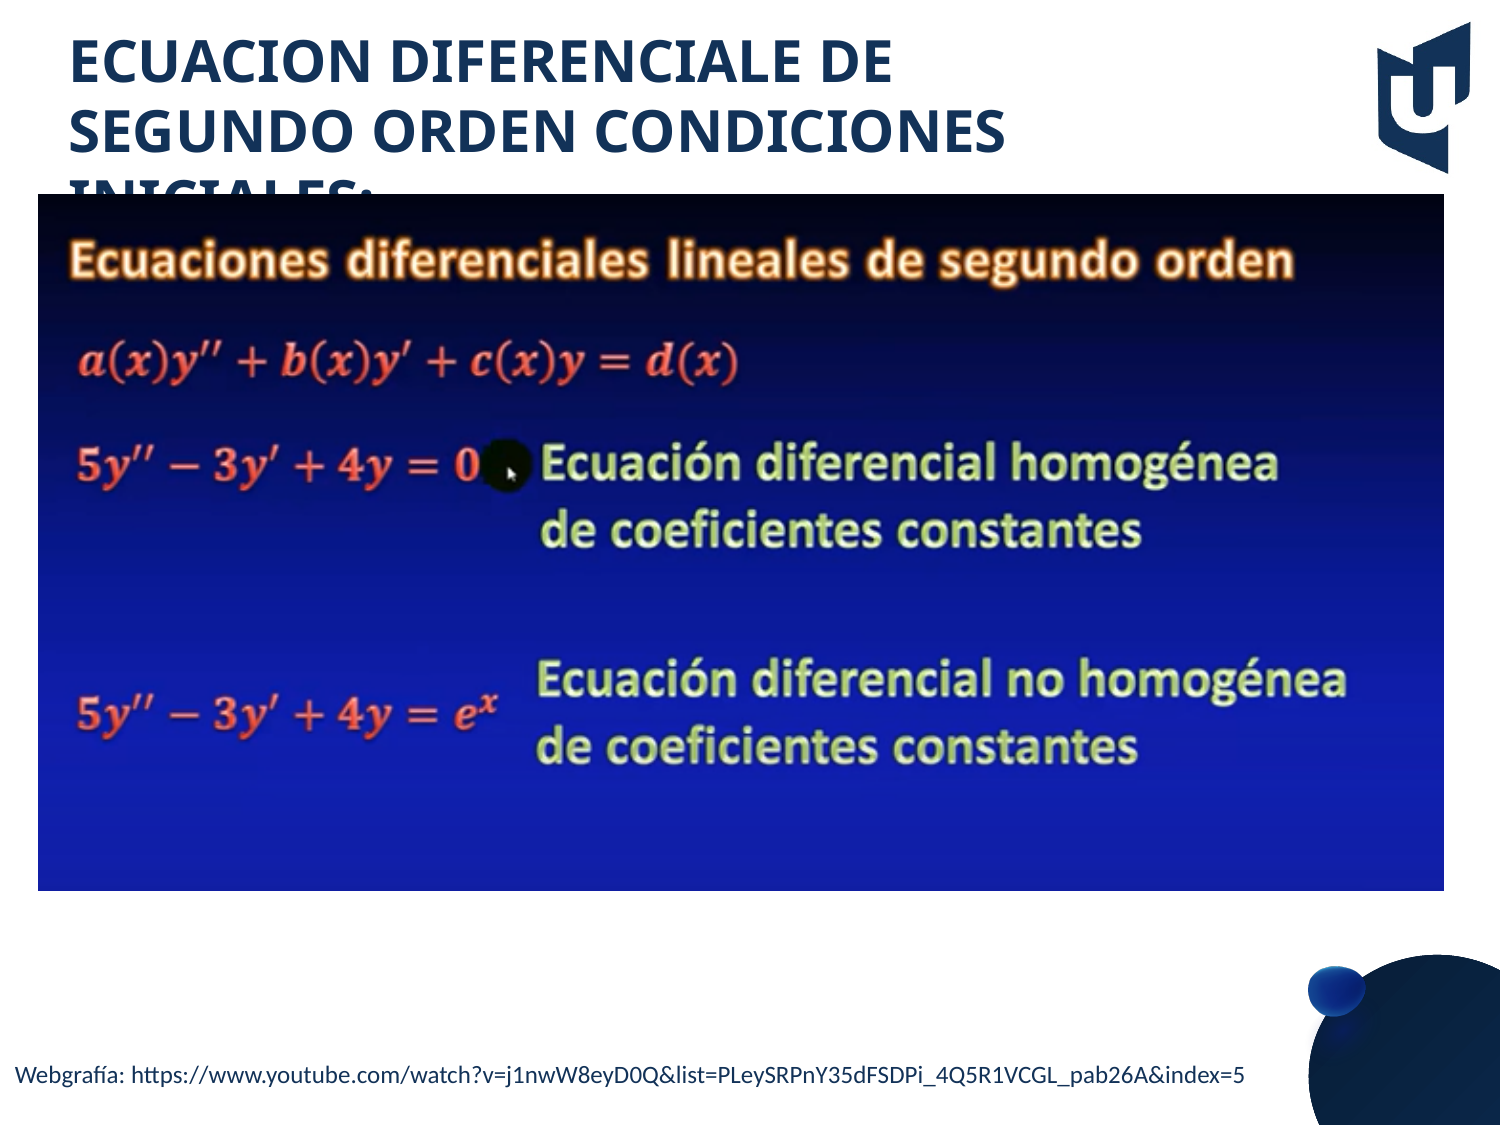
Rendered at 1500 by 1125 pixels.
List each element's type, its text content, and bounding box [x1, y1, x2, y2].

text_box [1281, 901, 1500, 1125]
picture [1367, 16, 1481, 178]
picture [38, 194, 1444, 891]
text_box Webgrafía: https://www.youtube.com/watch?v=j1nwW8eyD0Q&list=PLeySRPnY35dFSDPi_4Q5R1VCGL_pab26A&index=5 [0, 1051, 1281, 1097]
text_box ECUACION DIFERENCIALE DE SEGUNDO ORDEN CONDICIONES INICIALES: [53, 16, 1099, 194]
